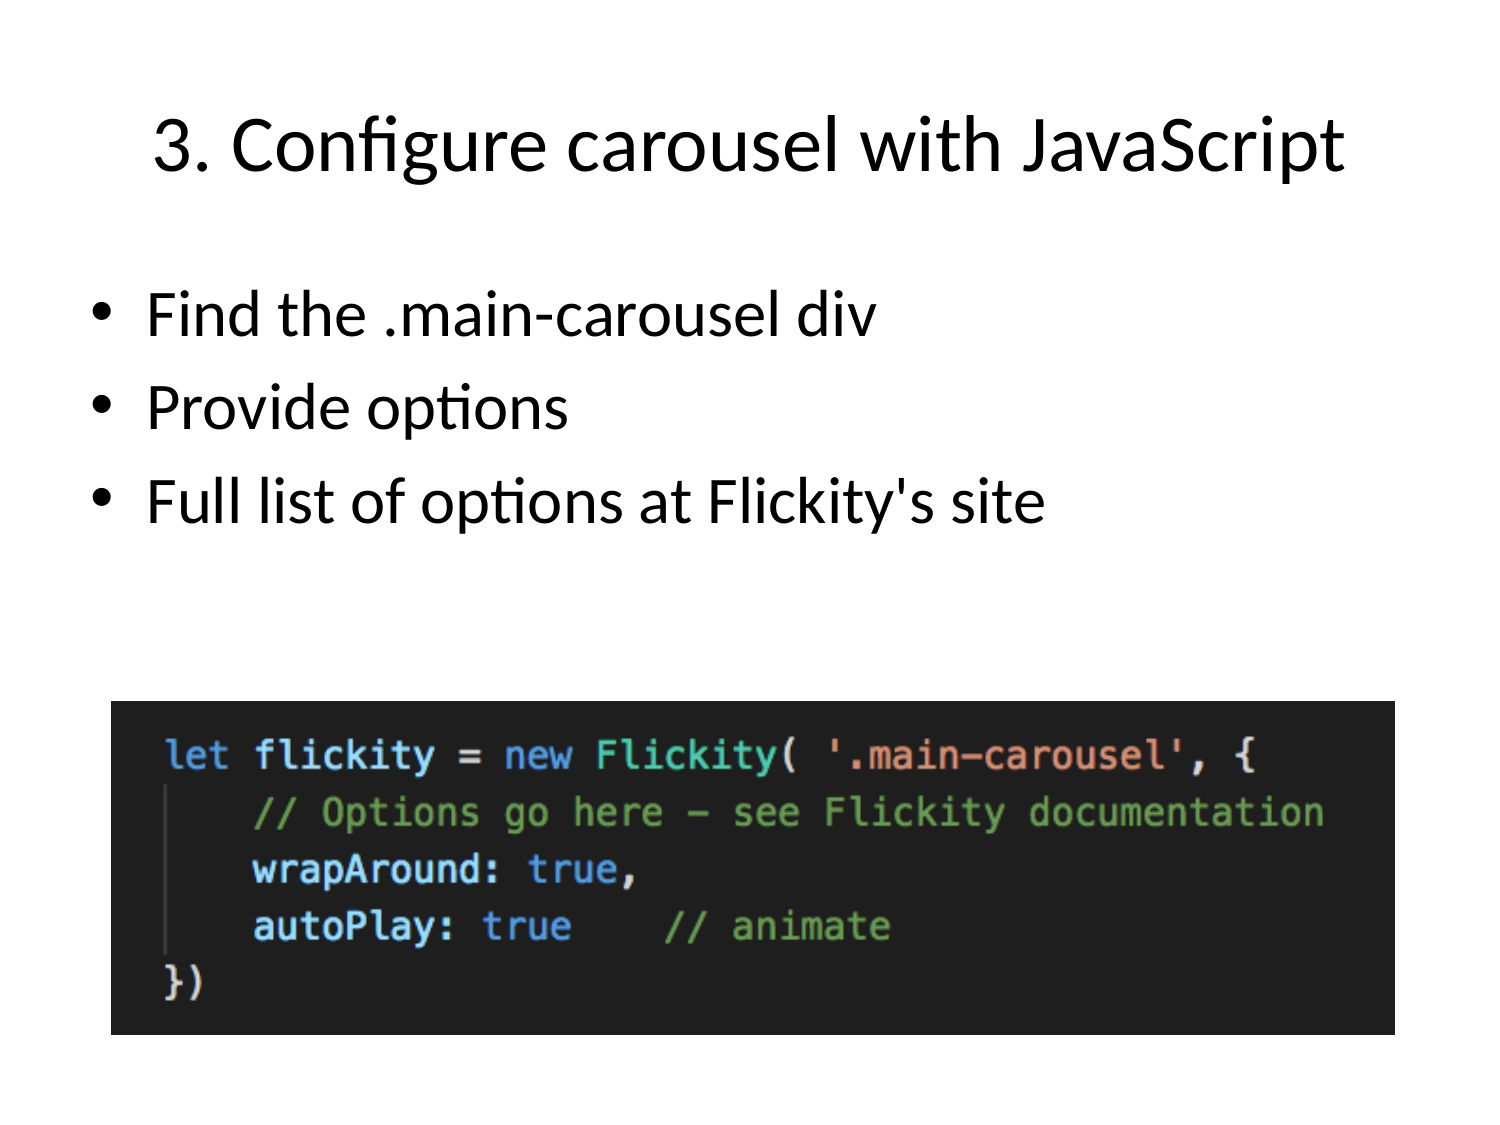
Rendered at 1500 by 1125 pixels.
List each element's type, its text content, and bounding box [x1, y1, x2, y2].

title 3. Configure carousel with JavaScript [75, 45, 1425, 233]
list Find the .main-carousel div Provide options Full list of options at Flickity's site [75, 262, 1425, 1005]
picture [111, 701, 1395, 1036]
